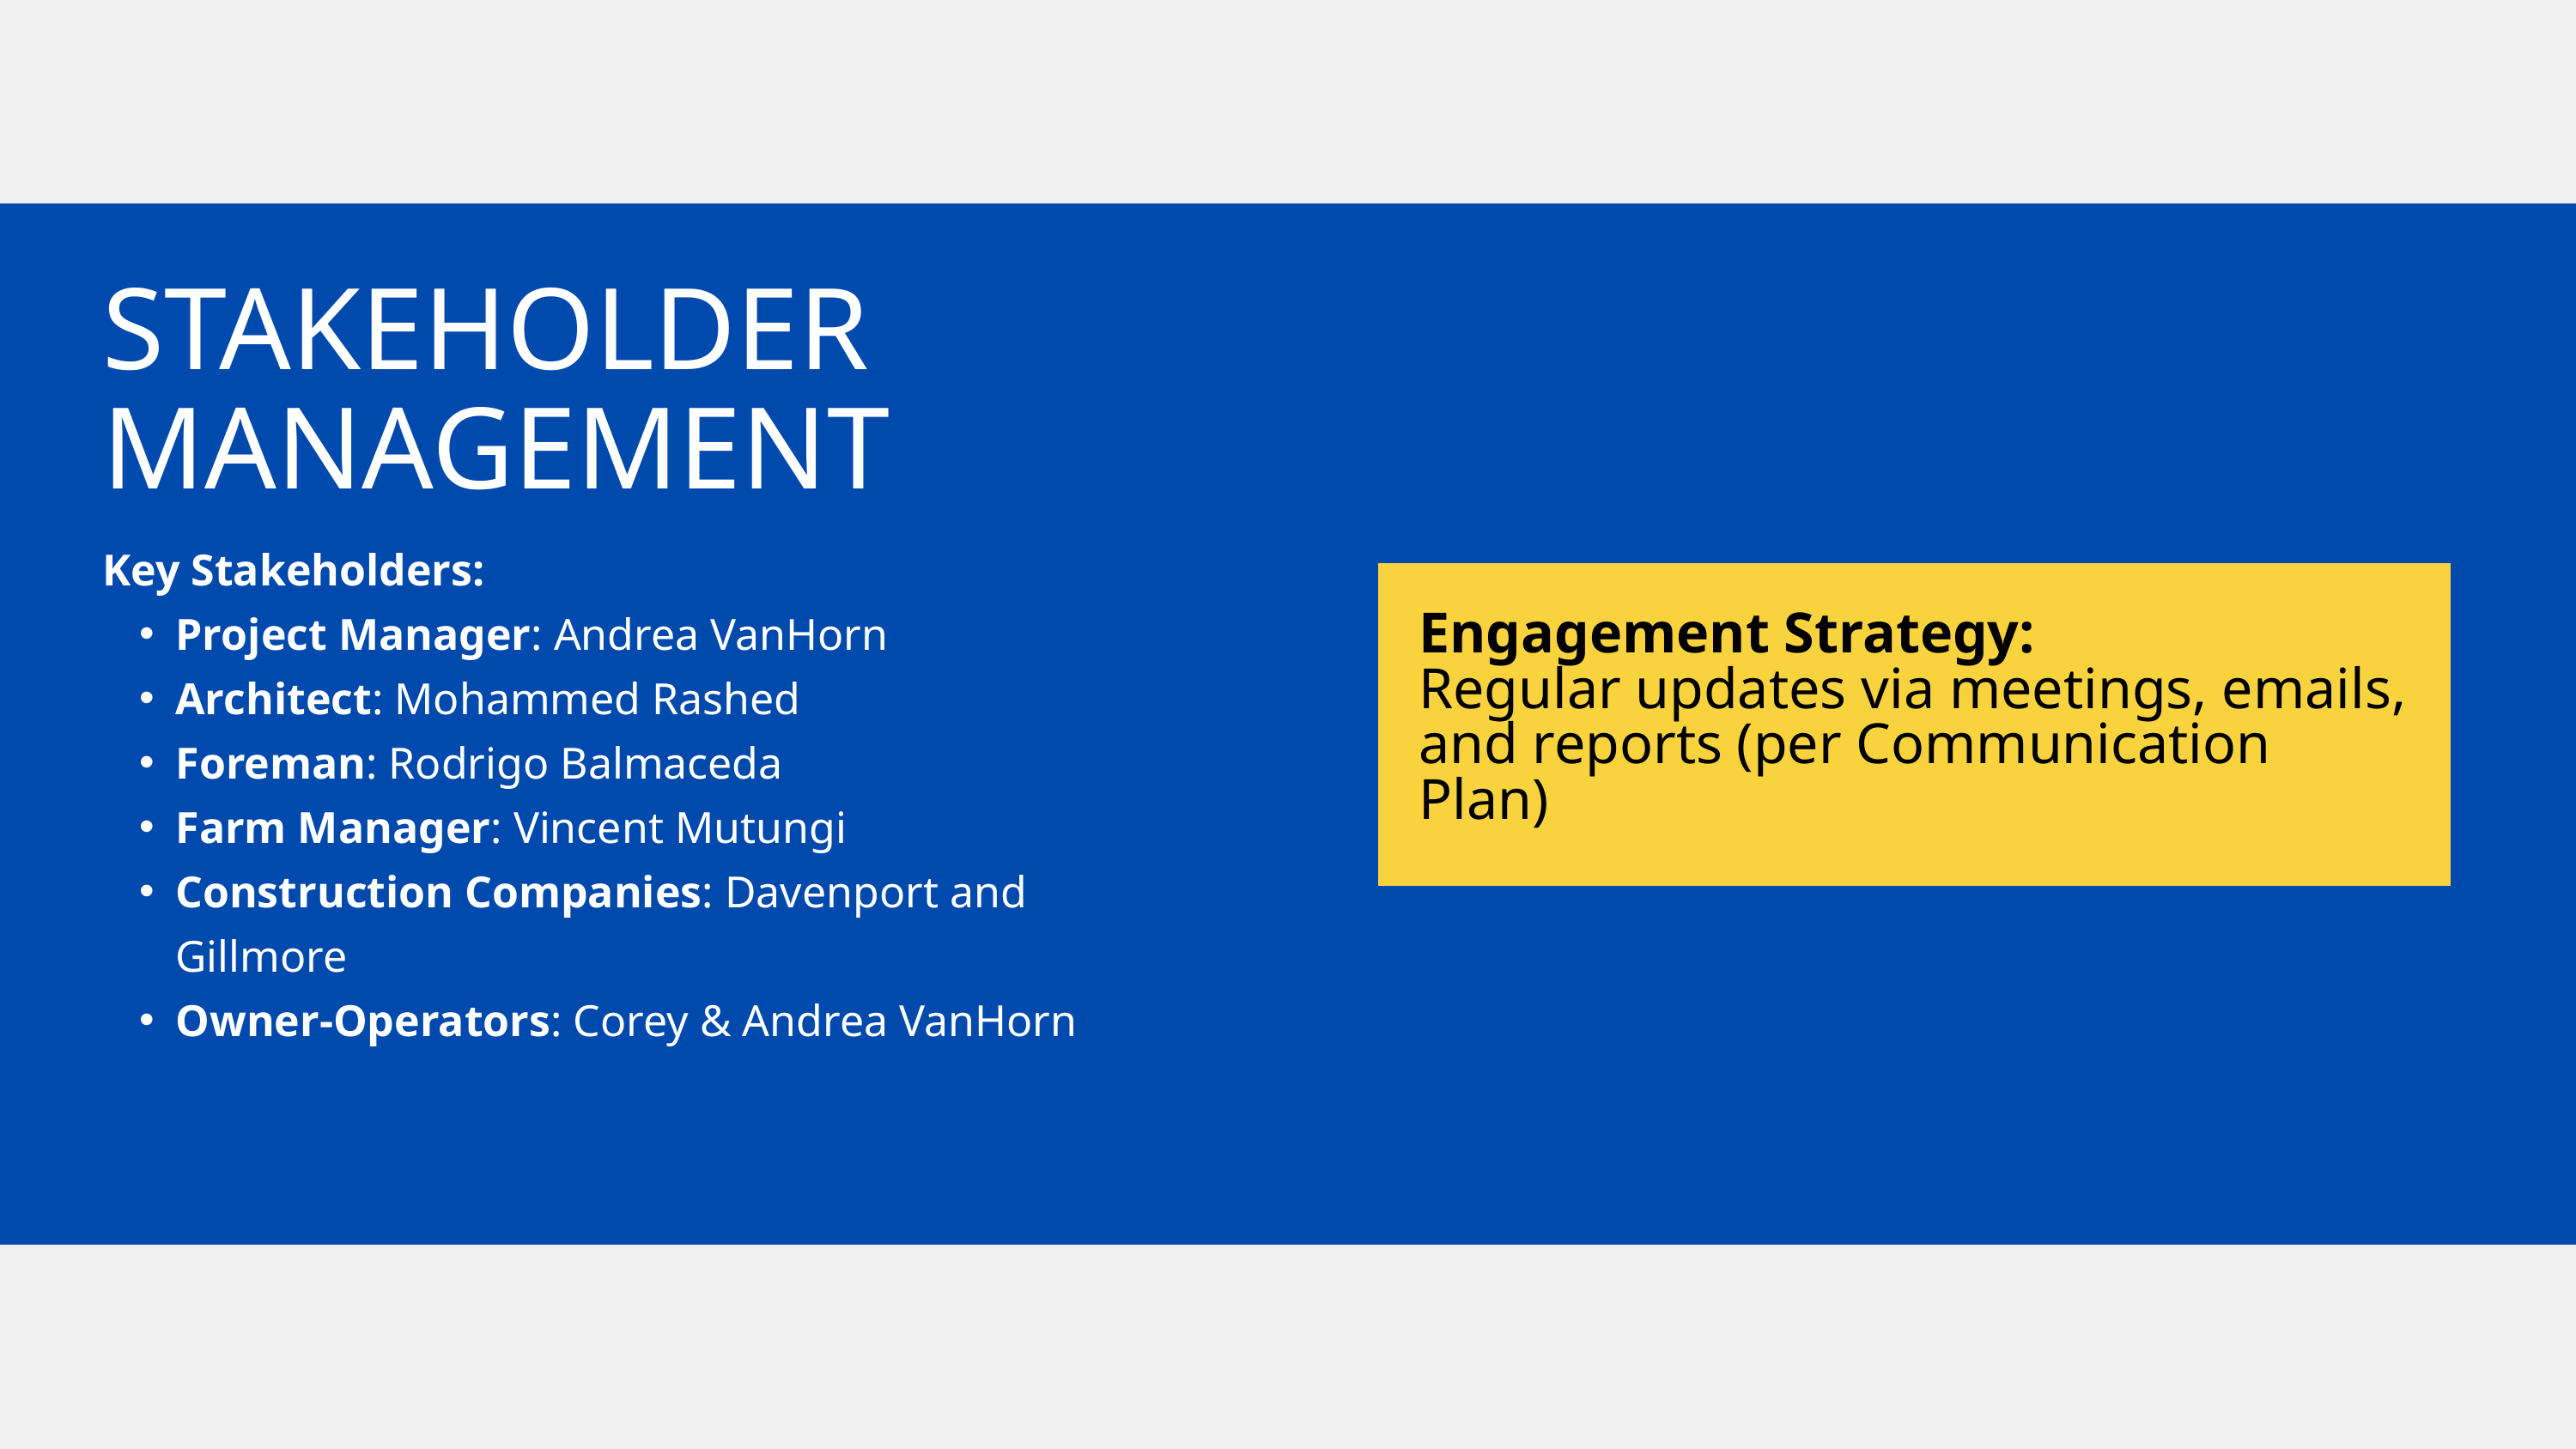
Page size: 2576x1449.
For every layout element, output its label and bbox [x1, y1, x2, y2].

text_box [1378, 562, 2451, 886]
text_box [0, 203, 2576, 1246]
